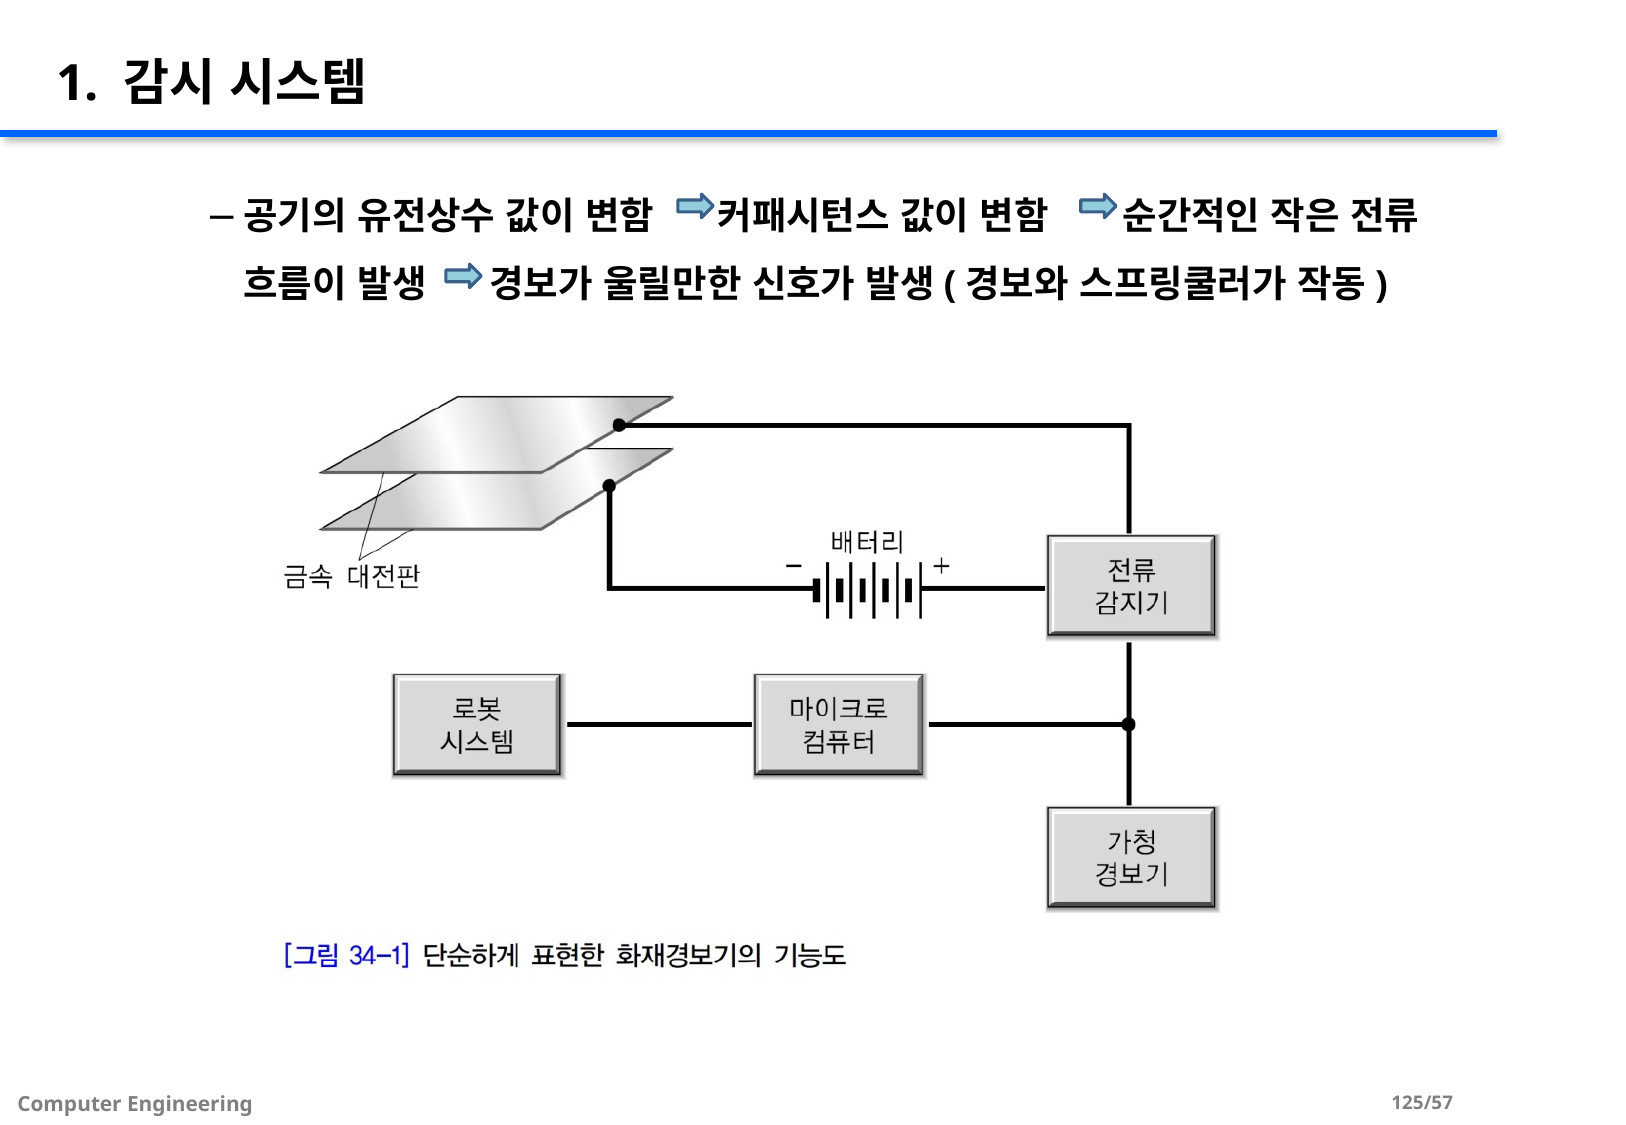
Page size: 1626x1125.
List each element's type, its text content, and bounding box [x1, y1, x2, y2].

text_box [443, 262, 484, 290]
text_box [675, 192, 716, 220]
text_box [1078, 192, 1119, 220]
picture [246, 368, 1251, 1001]
title 1. 감시 시스템 [41, 42, 1459, 128]
list 공기의 유전상수 값이 변함 커패시턴스 값이 변함 순간적인 작은 전류 흐름이 발생 경보가 울릴만한 신호가 발생(경보와 스프링쿨러가 작동) [41, 162, 1471, 1037]
